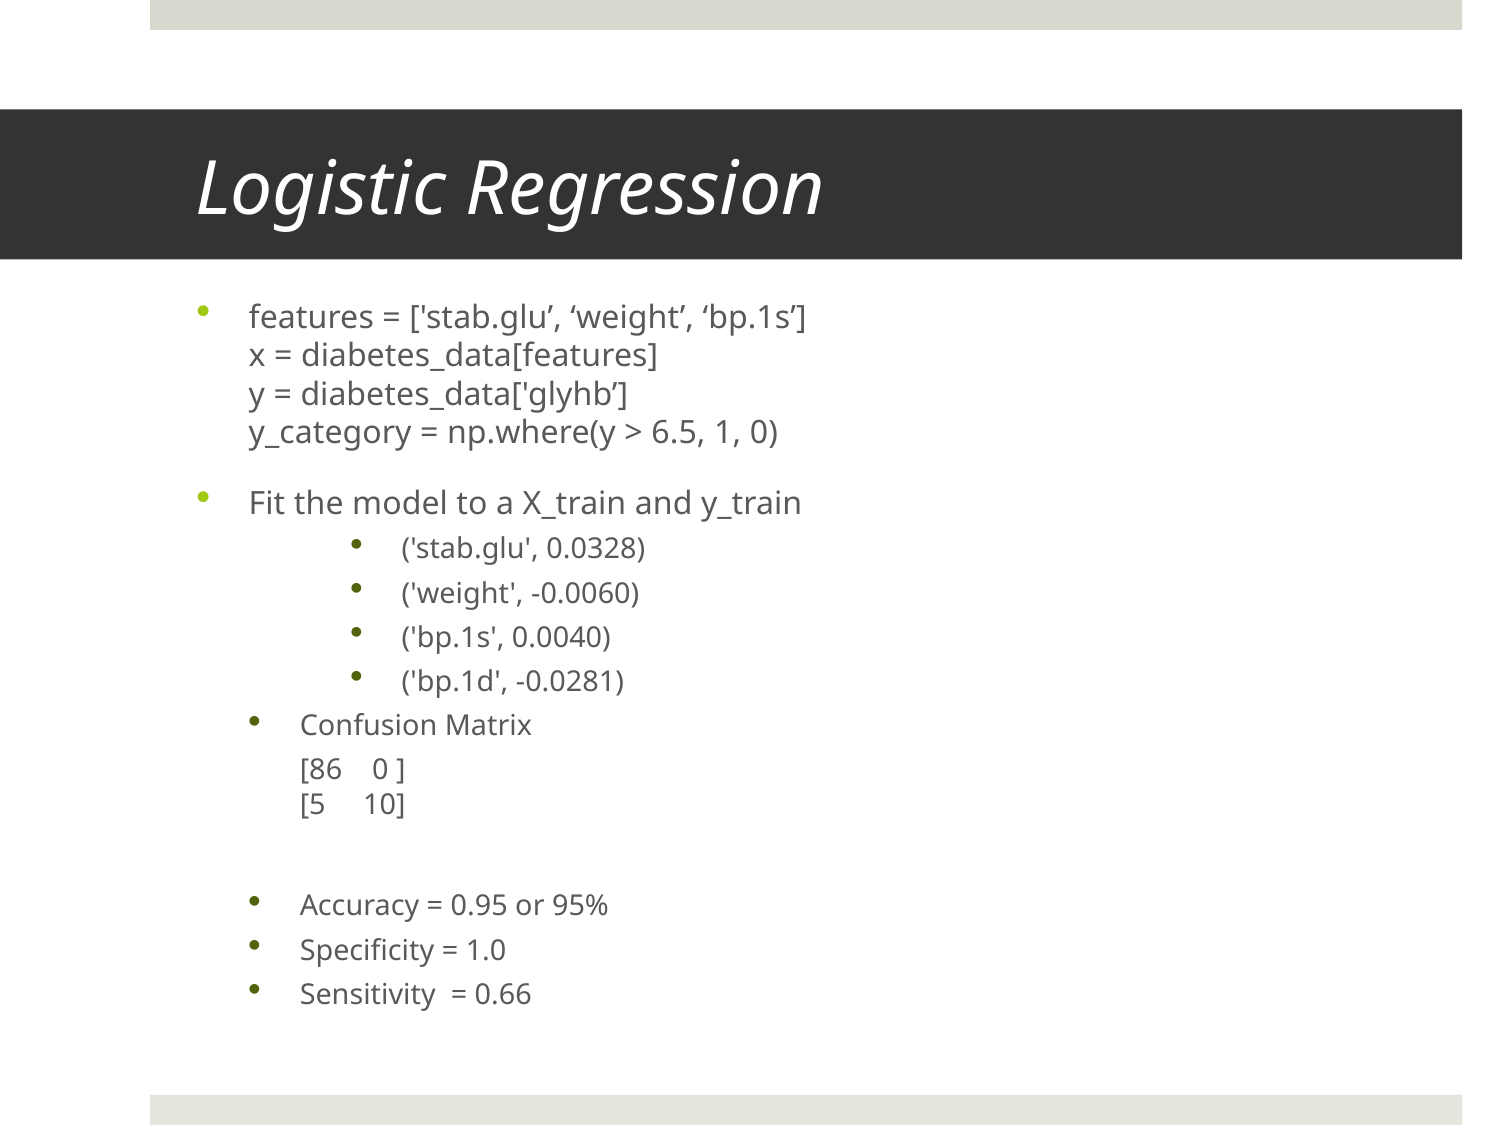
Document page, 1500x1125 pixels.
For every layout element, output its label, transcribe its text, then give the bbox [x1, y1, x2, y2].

title Logistic Regression [0, 109, 1463, 260]
list features = ['stab.glu’, ‘weight’, ‘bp.1s’] x = diabetes_data[features] y = diabetes_data['glyhb’] y_category = np.where(y > 6.5, 1, 0) Fit the model to a X_train and y_train ('stab.glu', 0.0328) ('weight', -0.0060) ('bp.1s', 0.0040) ('bp.1d', -0.0281) Confusion Matrix [86 0 ] [5 10] Accuracy = 0.95 or 95% Specificity = 1.0 Sensitivity = 0.66 [182, 288, 1432, 1026]
